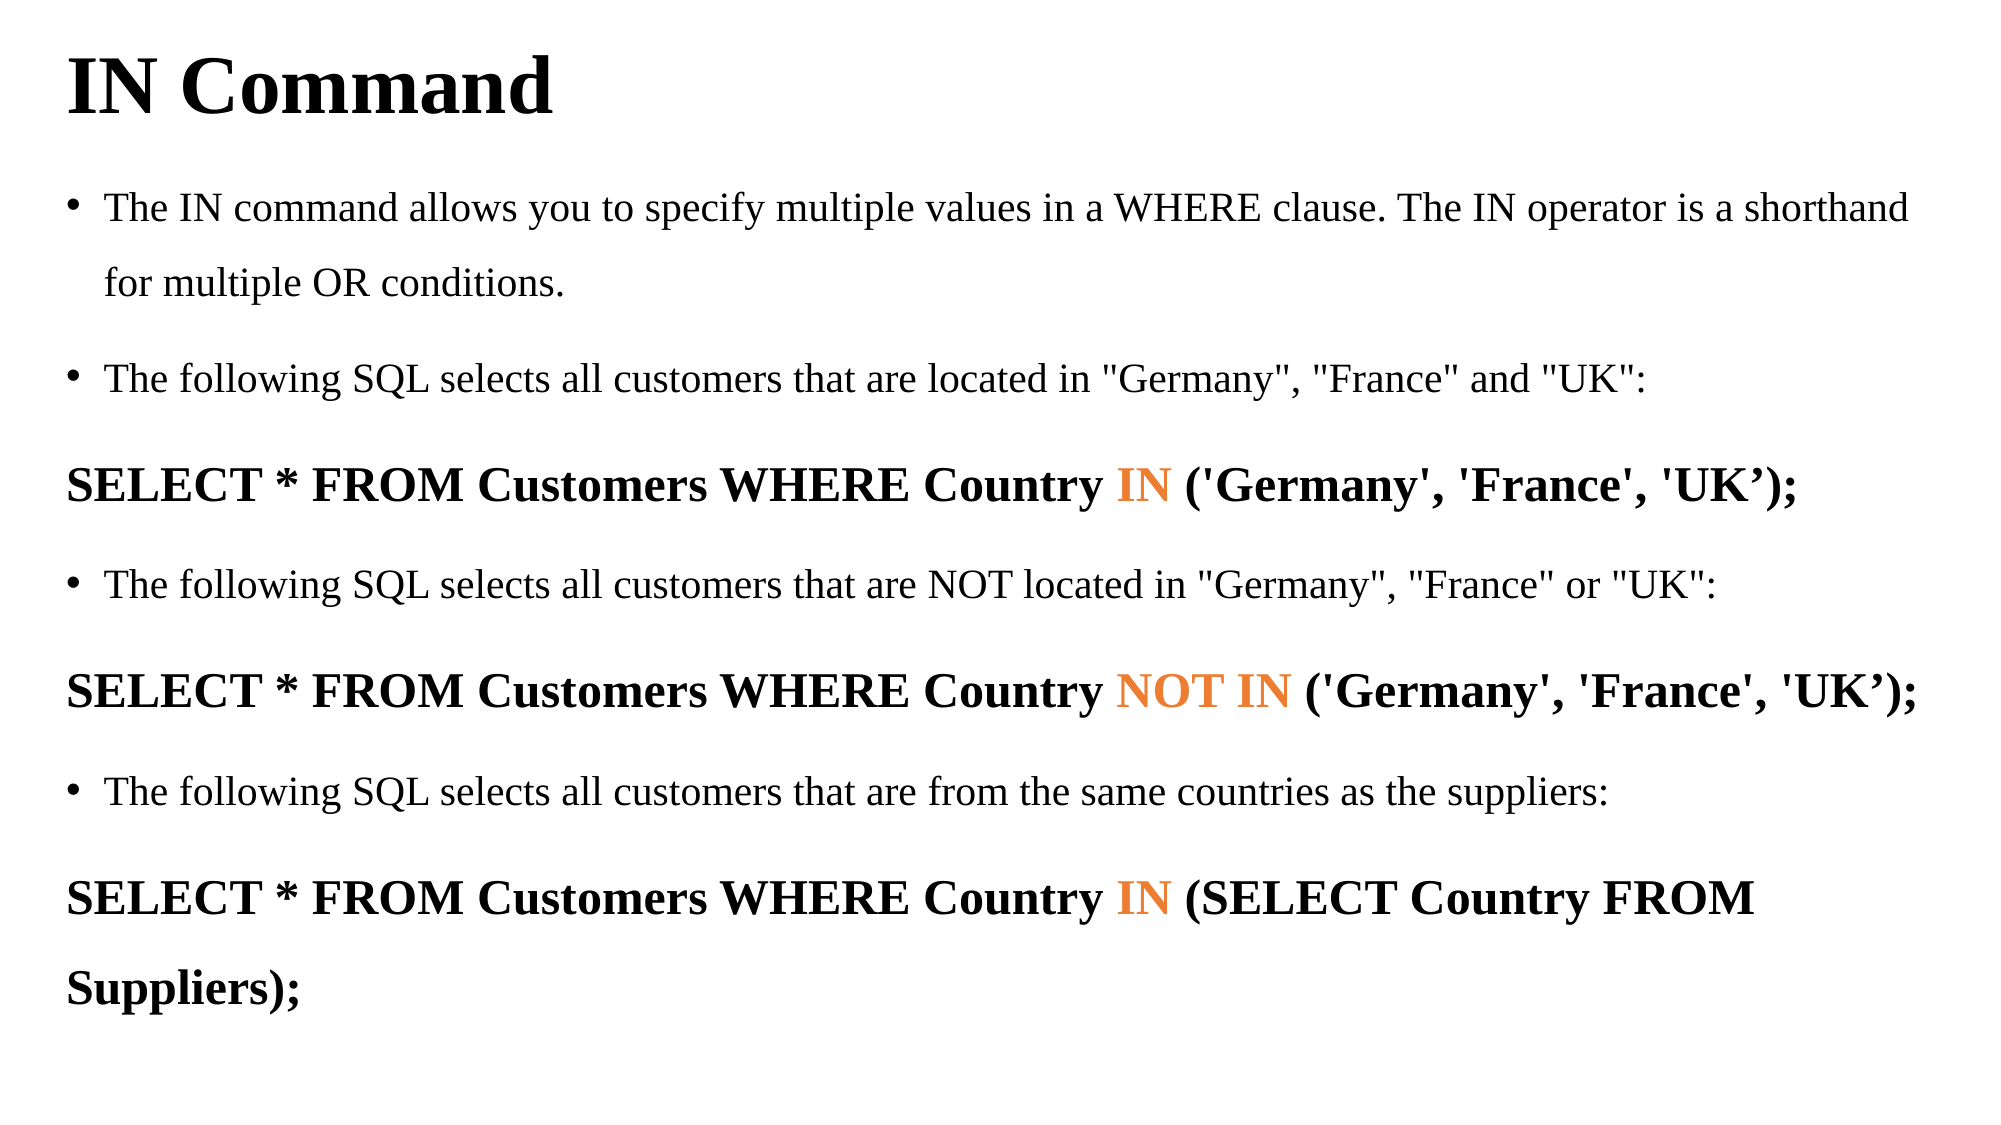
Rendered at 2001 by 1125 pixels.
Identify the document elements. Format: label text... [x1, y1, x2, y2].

list The IN command allows you to specify multiple values in a WHERE clause. The IN operator is a shorthand for multiple OR conditions. The following SQL selects all customers that are located in "Germany", "France" and "UK": SELECT * FROM Customers WHERE Country IN ('Germany', 'France', 'UK’); The following SQL selects all customers that are NOT located in "Germany", "France" or "UK": SELECT * FROM Customers WHERE Country NOT IN ('Germany', 'France', 'UK’); The following SQL selects all customers that are from the same countries as the suppliers: SELECT * FROM Customers WHERE Country IN (SELECT Country FROM Suppliers); [51, 146, 1982, 1100]
title IN Command [51, 0, 1863, 146]
